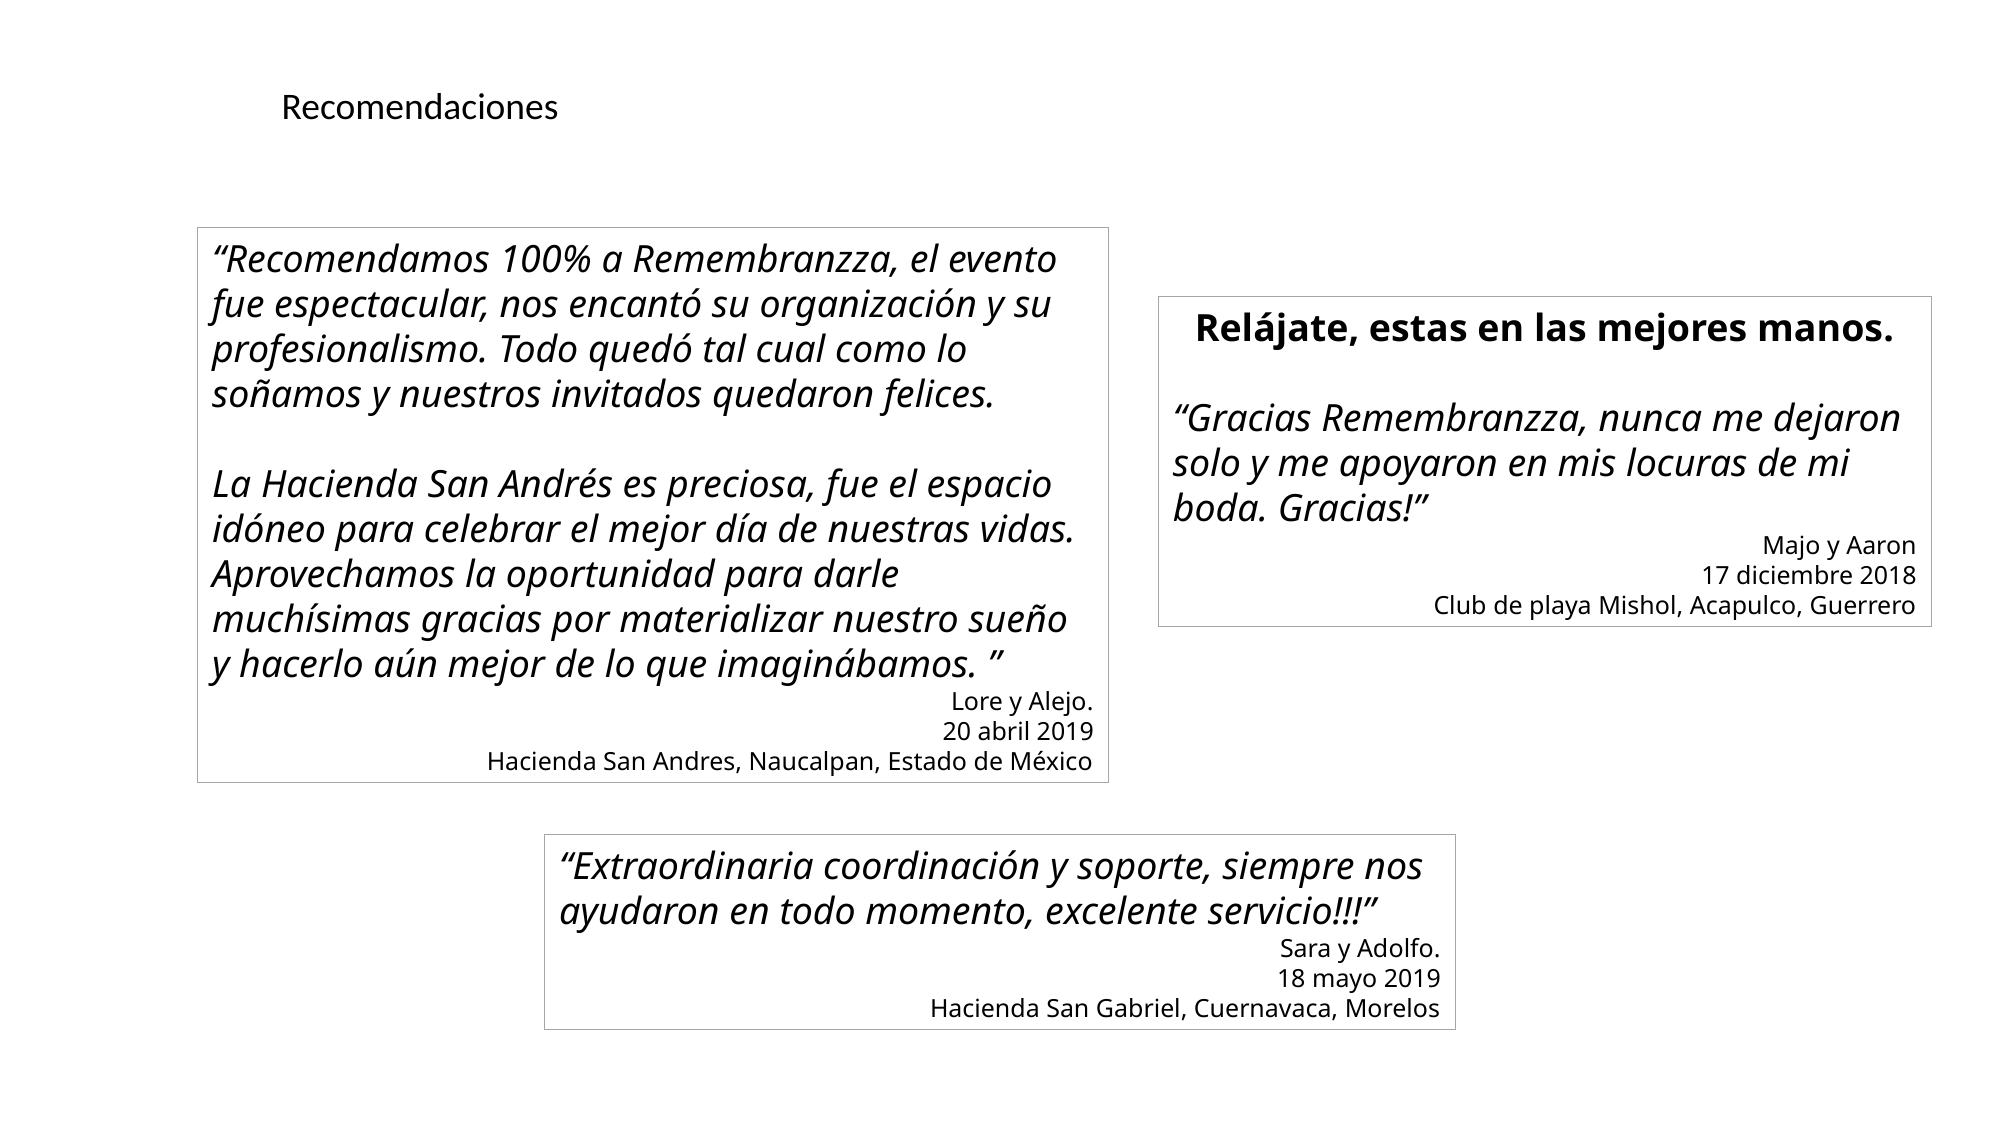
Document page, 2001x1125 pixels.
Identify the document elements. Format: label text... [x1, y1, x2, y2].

text_box “Extraordinaria coordinación y soporte, siempre nos ayudaron en todo momento, excelente servicio!!!” Sara y Adolfo. 18 mayo 2019 Hacienda San Gabriel, Cuernavaca, Morelos [544, 834, 1456, 1030]
text_box Relájate, estas en las mejores manos. “Gracias Remembranzza, nunca me dejaron solo y me apoyaron en mis locuras de mi boda. Gracias!” Majo y Aaron 17 diciembre 2018 Club de playa Mishol, Acapulco, Guerrero [1158, 296, 1932, 627]
text_box “Recomendamos 100% a Remembranzza, el evento fue espectacular, nos encantó su organización y su profesionalismo. Todo quedó tal cual como lo soñamos y nuestros invitados quedaron felices. La Hacienda San Andrés es preciosa, fue el espacio idóneo para celebrar el mejor día de nuestras vidas. Aprovechamos la oportunidad para darle muchísimas gracias por materializar nuestro sueño y hacerlo aún mejor de lo que imaginábamos. ” Lore y Alejo. 20 abril 2019 Hacienda San Andres, Naucalpan, Estado de México [197, 227, 1109, 783]
text_box Recomendaciones [266, 74, 574, 135]
